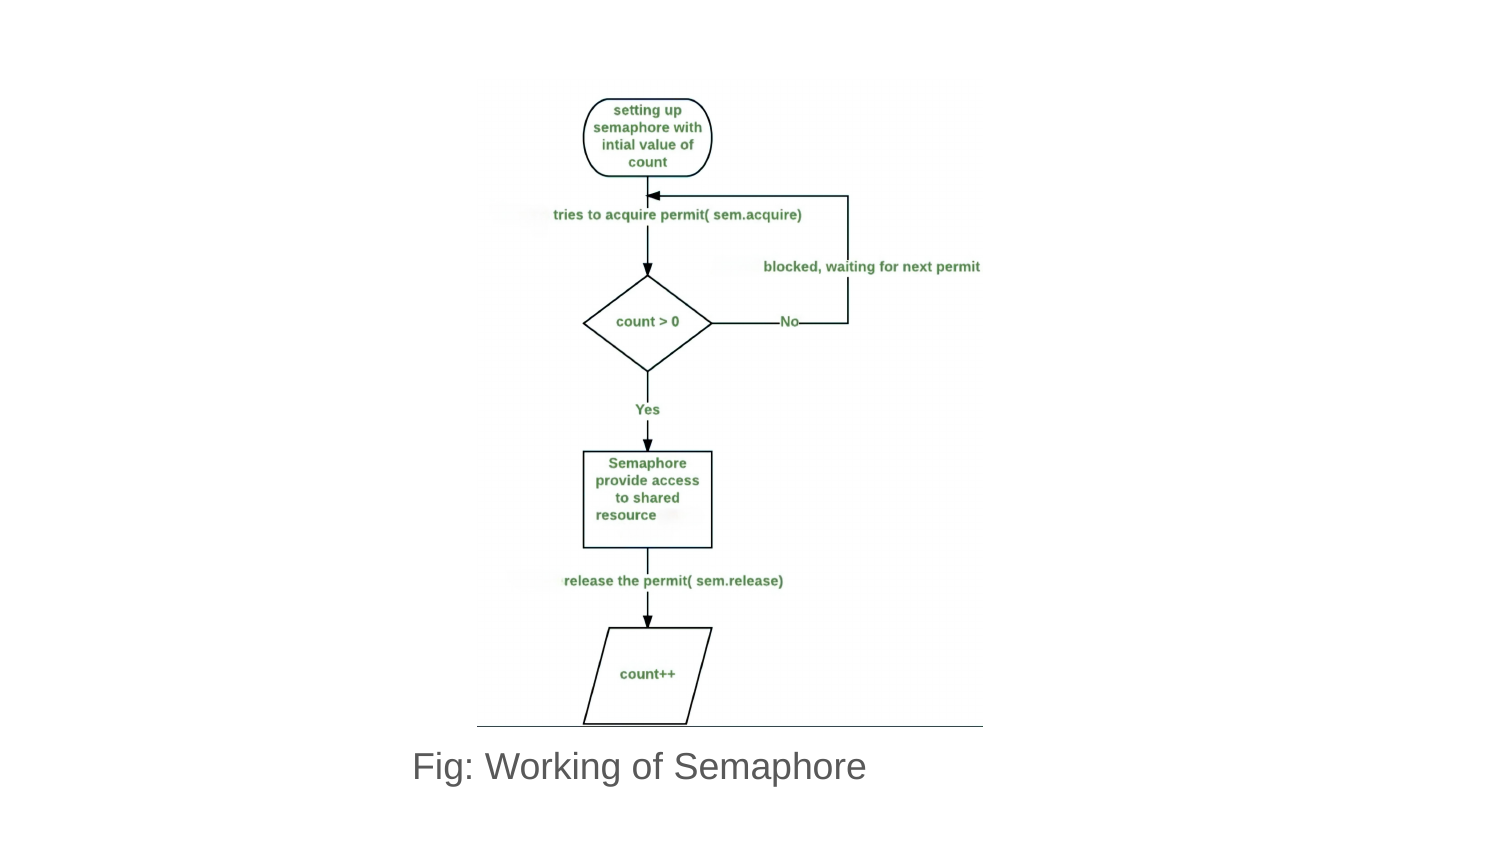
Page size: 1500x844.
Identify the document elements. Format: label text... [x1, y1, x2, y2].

picture [477, 79, 984, 728]
text_box Fig: Working of Semaphore [397, 726, 952, 801]
